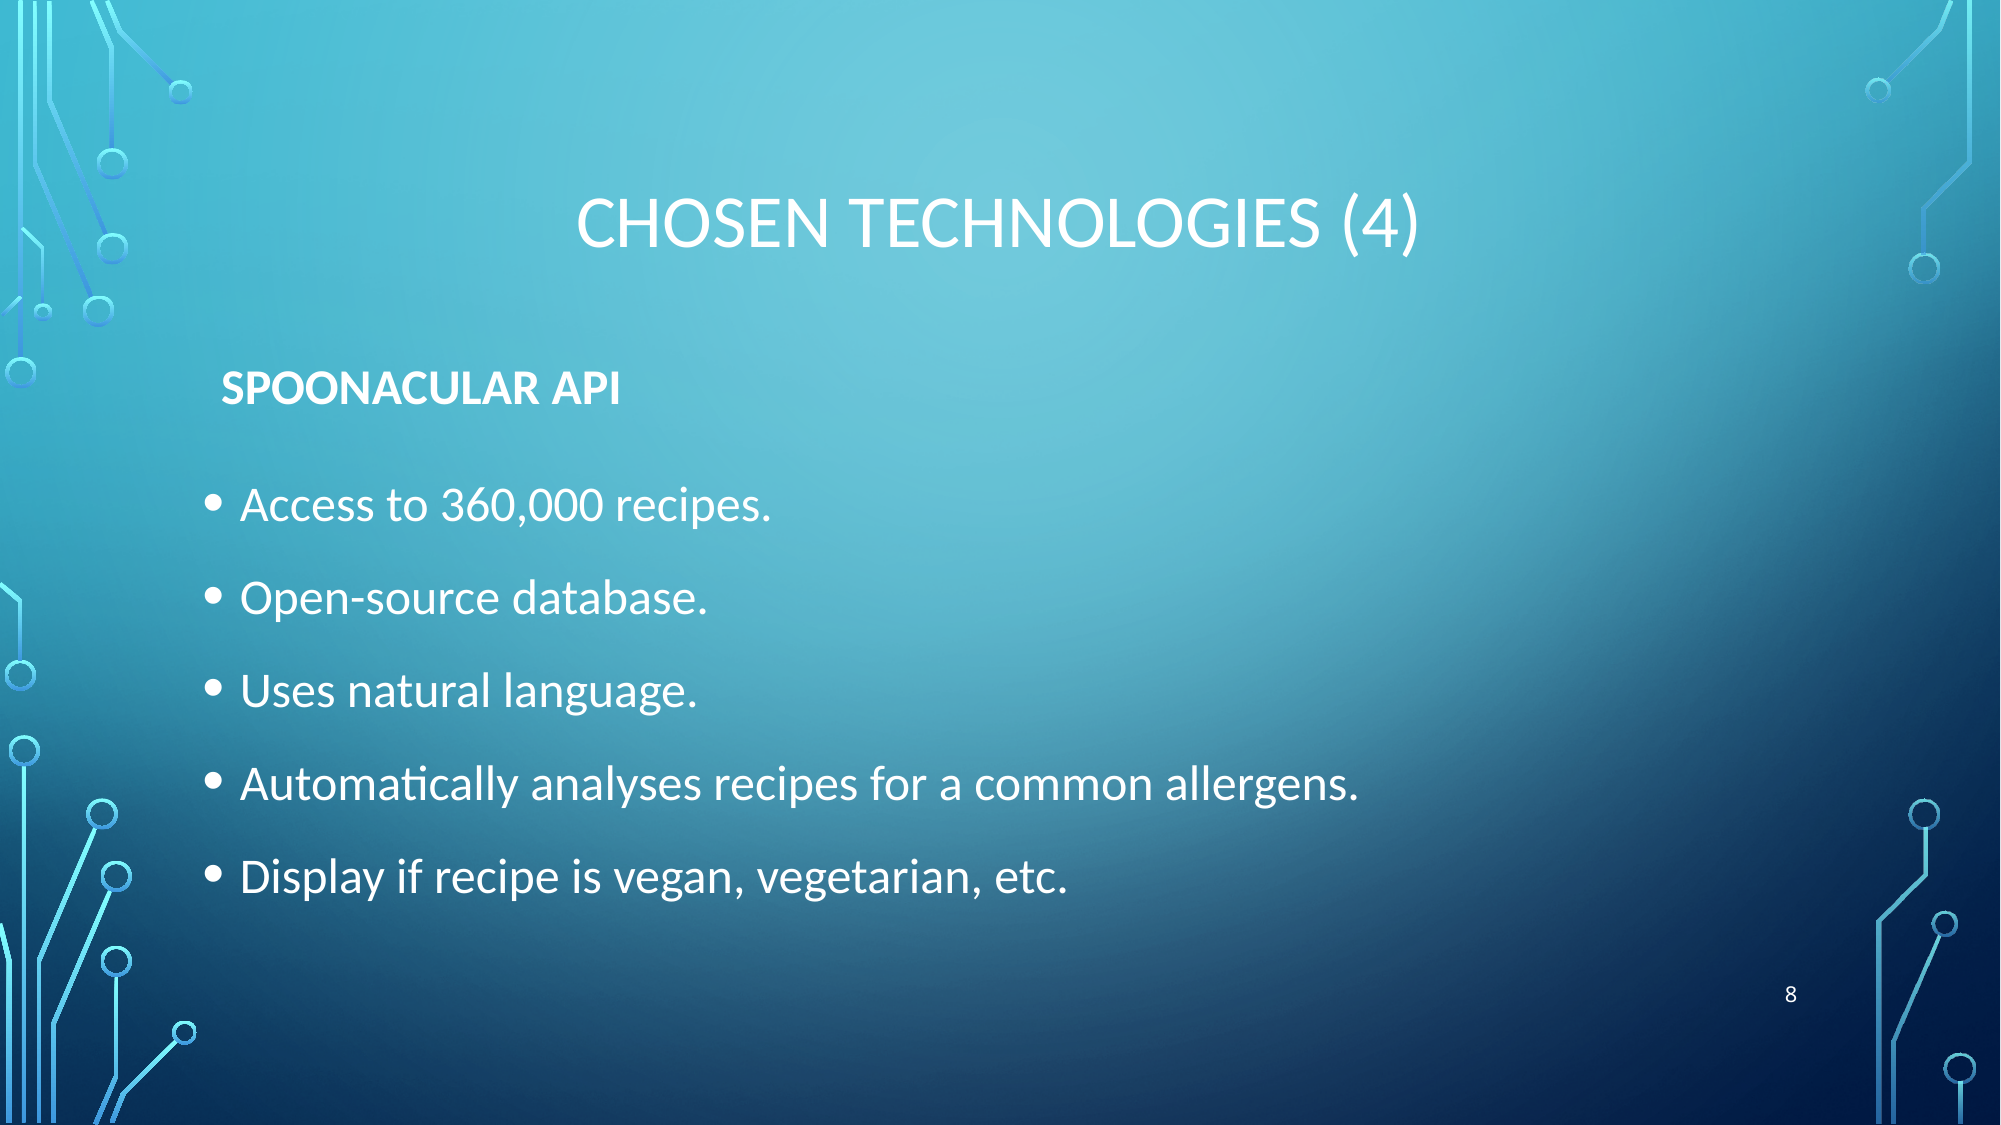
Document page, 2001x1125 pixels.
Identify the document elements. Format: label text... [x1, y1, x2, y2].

list Access to 360,000 recipes. Open-source database. Uses natural language. Automatically analyses recipes for a common allergens. Display if recipe is vegan, vegetarian, etc. [187, 452, 1449, 972]
title Chosen technologies (4) [187, 101, 1813, 344]
slide_number 8 [1685, 965, 1813, 1025]
text_box Spoonacular API [205, 343, 969, 423]
